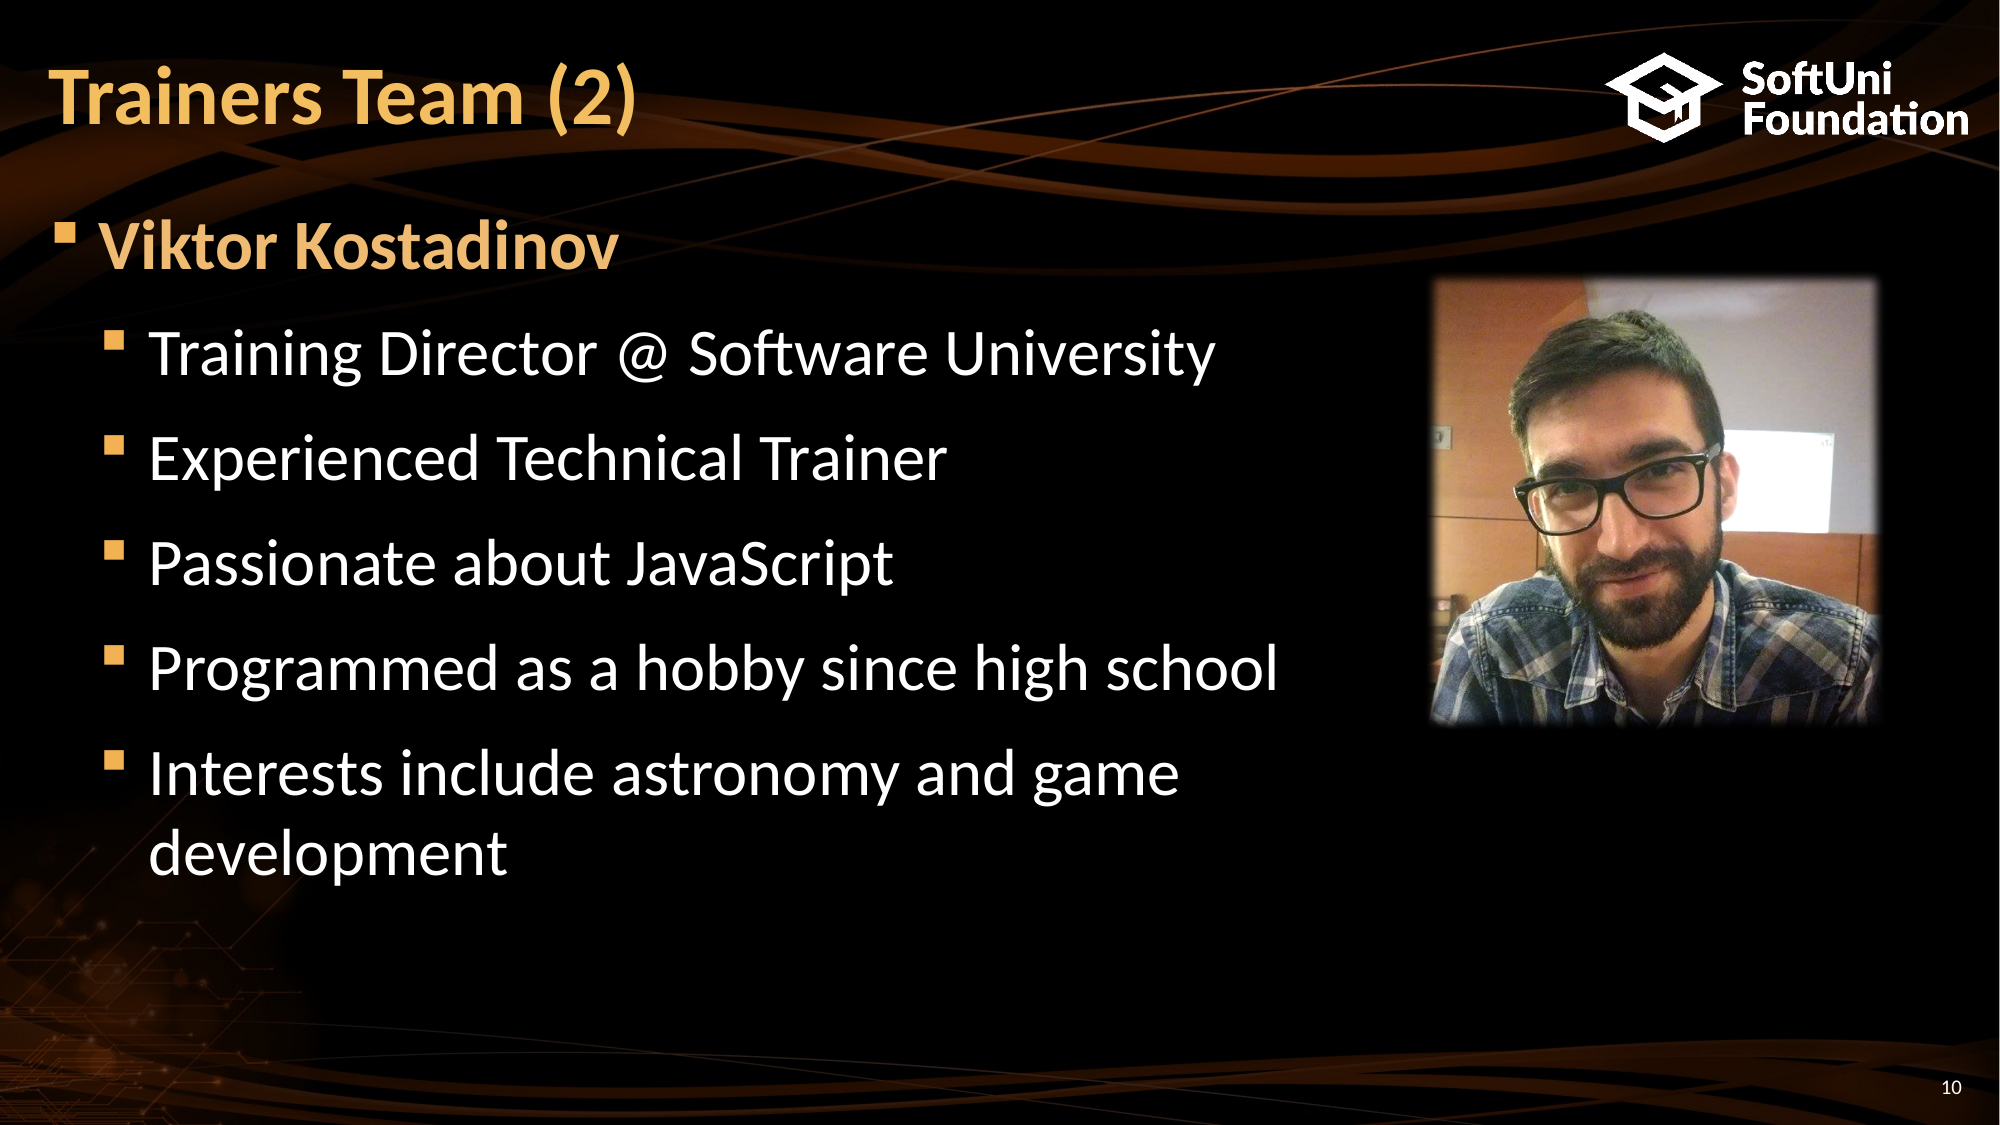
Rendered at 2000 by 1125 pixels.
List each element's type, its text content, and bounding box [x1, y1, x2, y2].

title Trainers Team (2) [30, 6, 1602, 189]
list Viktor Kostadinov Training Director @ Software University Experienced Technical Trainer Passionate about JavaScript Programmed as a hobby since high school Interests include astronomy and game development [31, 189, 1388, 1103]
picture [0, 0, 2000, 1125]
slide_number 10 [1897, 1070, 1968, 1103]
